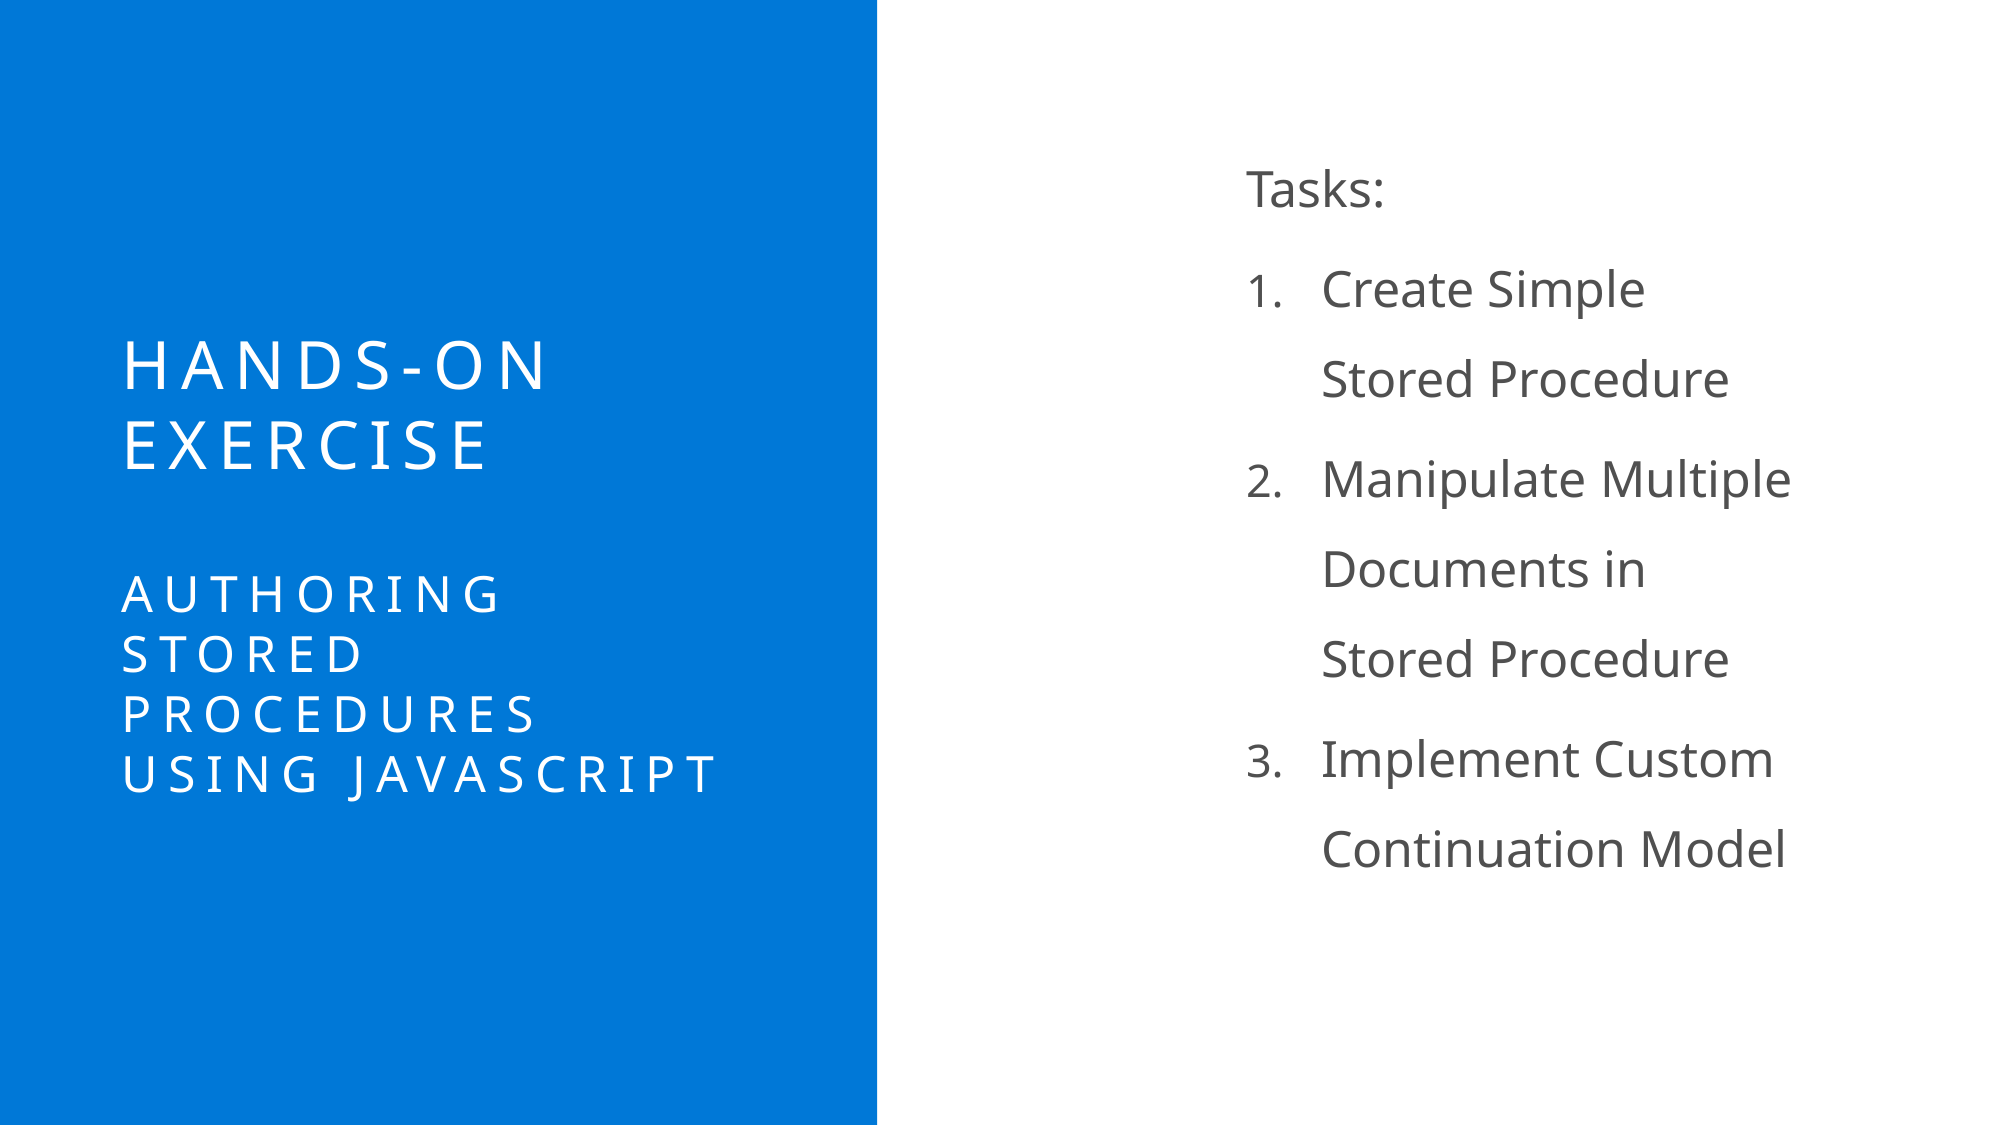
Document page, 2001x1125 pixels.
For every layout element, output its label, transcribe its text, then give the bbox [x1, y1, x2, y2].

text_box Tasks: Create Simple Stored Procedure Manipulate Multiple Documents in Stored Procedure Implement Custom Continuation Model [1222, 112, 1823, 1013]
title Hands-On Exercise Authoring Stored Procedures Using JavaScript [97, 327, 778, 798]
